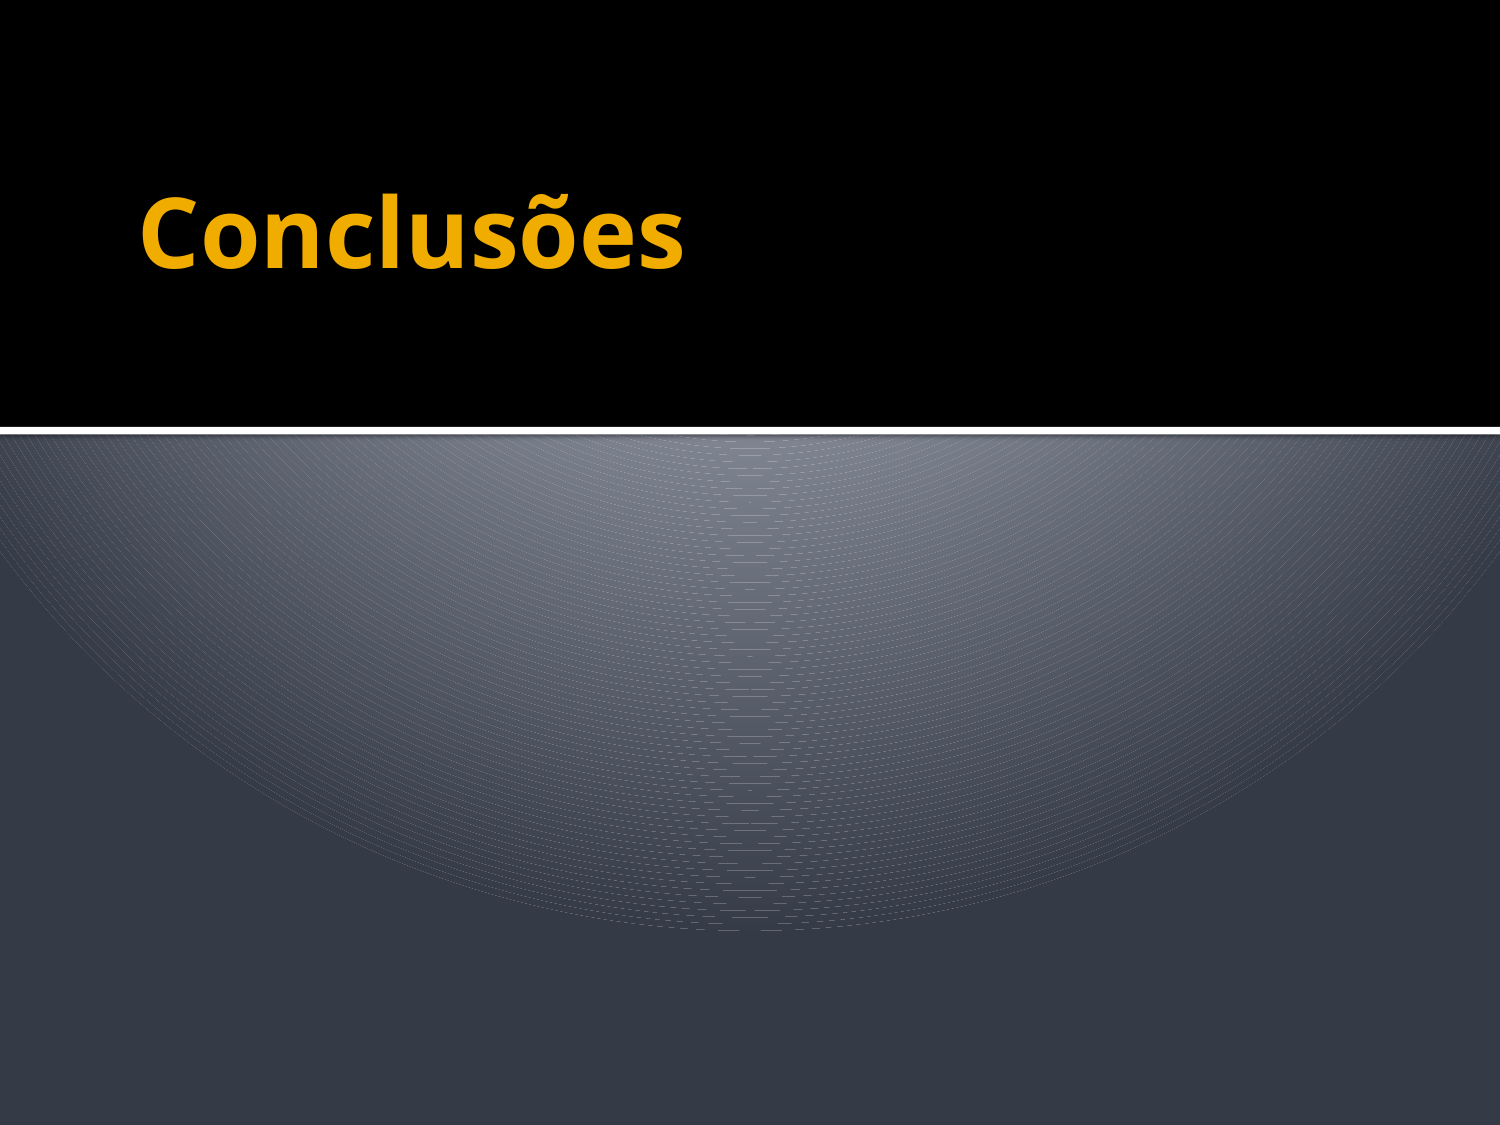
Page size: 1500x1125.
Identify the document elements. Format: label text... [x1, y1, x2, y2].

title Conclusões [123, 19, 1438, 288]
